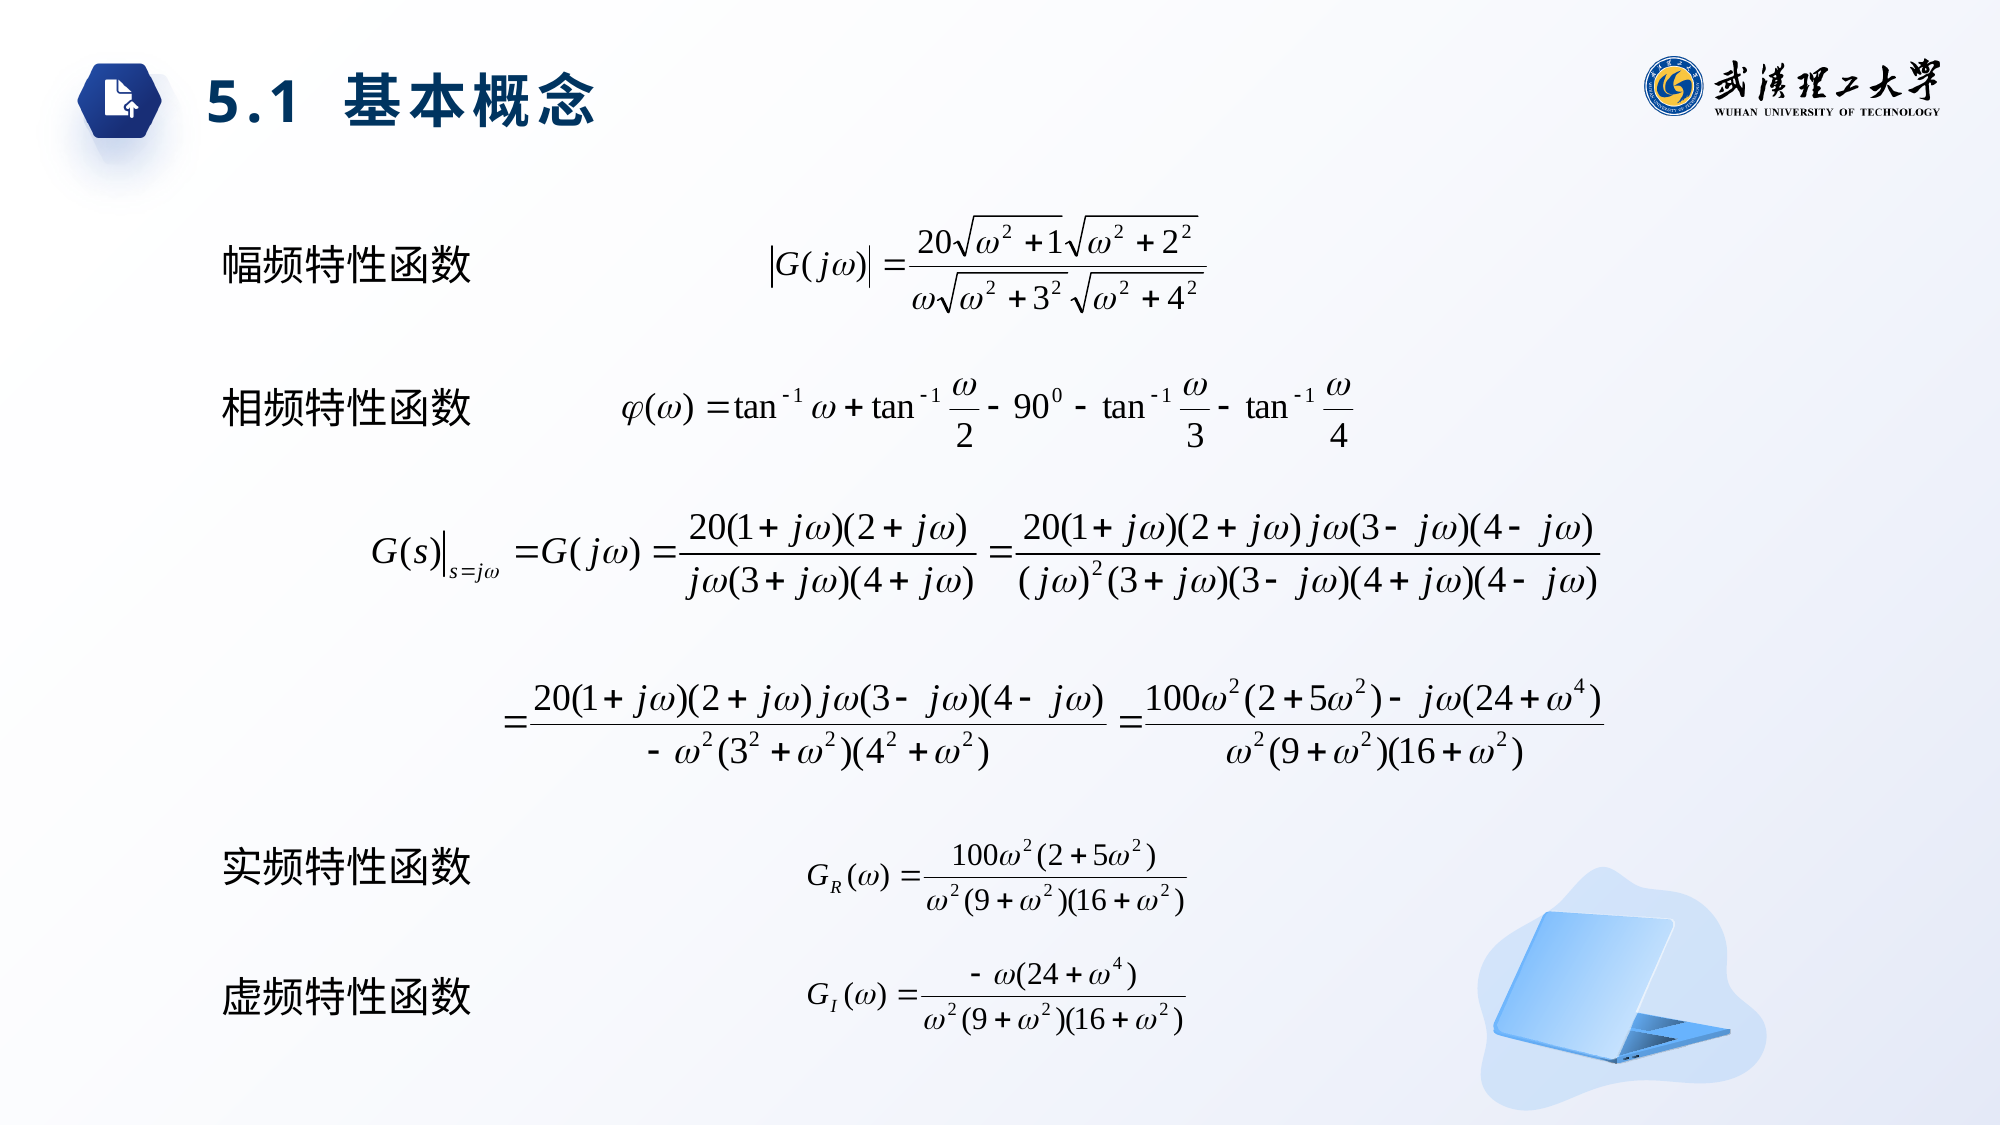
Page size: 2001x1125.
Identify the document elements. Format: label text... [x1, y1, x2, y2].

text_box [1475, 863, 1772, 1113]
text_box 虚频特性函数 [206, 963, 514, 1029]
text_box 实频特性函数 [206, 833, 526, 899]
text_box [765, 209, 1212, 322]
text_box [616, 361, 1361, 455]
text_box 幅频特性函数 [206, 231, 514, 297]
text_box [365, 503, 1612, 781]
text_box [802, 829, 1193, 925]
picture [0, 0, 2000, 1125]
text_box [802, 948, 1193, 1044]
list 5.1 基本概念 [191, 56, 1624, 143]
text_box 相频特性函数 [206, 374, 514, 439]
